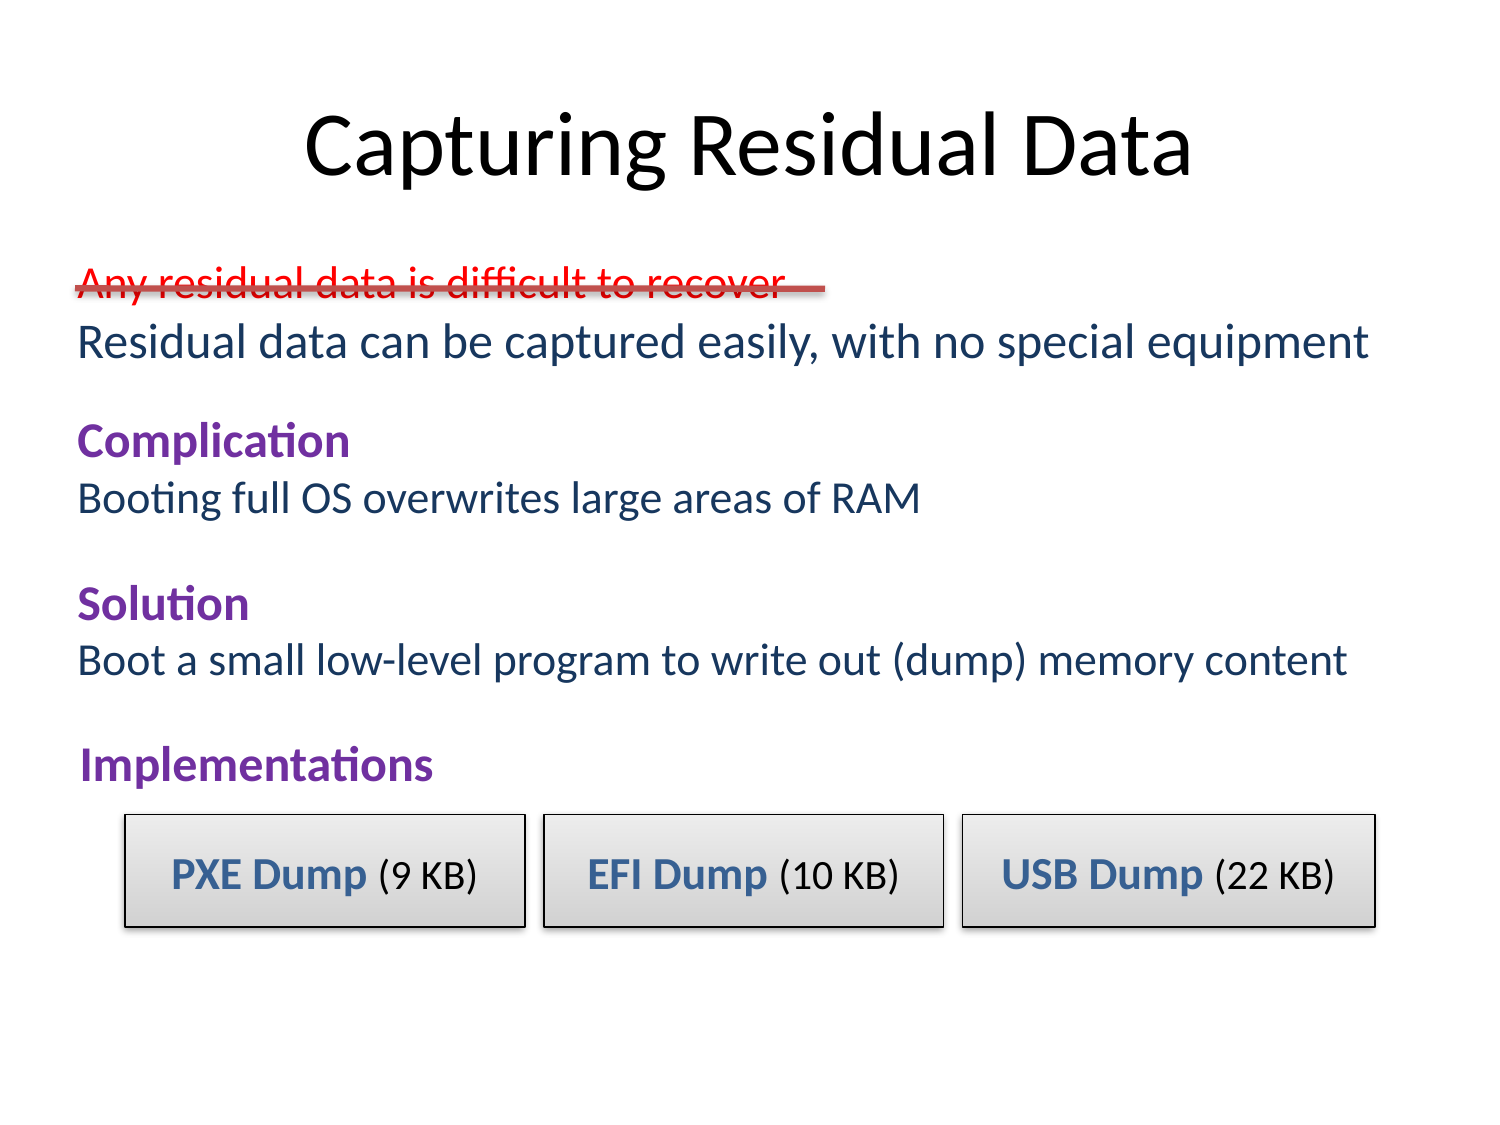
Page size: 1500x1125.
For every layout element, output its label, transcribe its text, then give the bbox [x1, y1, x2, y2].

text_box Complication Booting full OS overwrites large areas of RAM [62, 436, 1150, 562]
text_box Any residual data is difficult to recover [62, 244, 1438, 375]
title Capturing Residual Data [75, 45, 1425, 233]
text_box Implementations [64, 724, 449, 799]
text_box EFI Dump (10 KB) [543, 814, 944, 928]
text_box USB Dump (22 KB) [962, 814, 1376, 928]
text_box PXE Dump (9 KB) [124, 814, 526, 928]
text_box Solution Boot a small low-level program to write out (dump) memory content [62, 562, 1423, 798]
text_box Residual data can be captured easily, with no special equipment [62, 301, 1400, 436]
